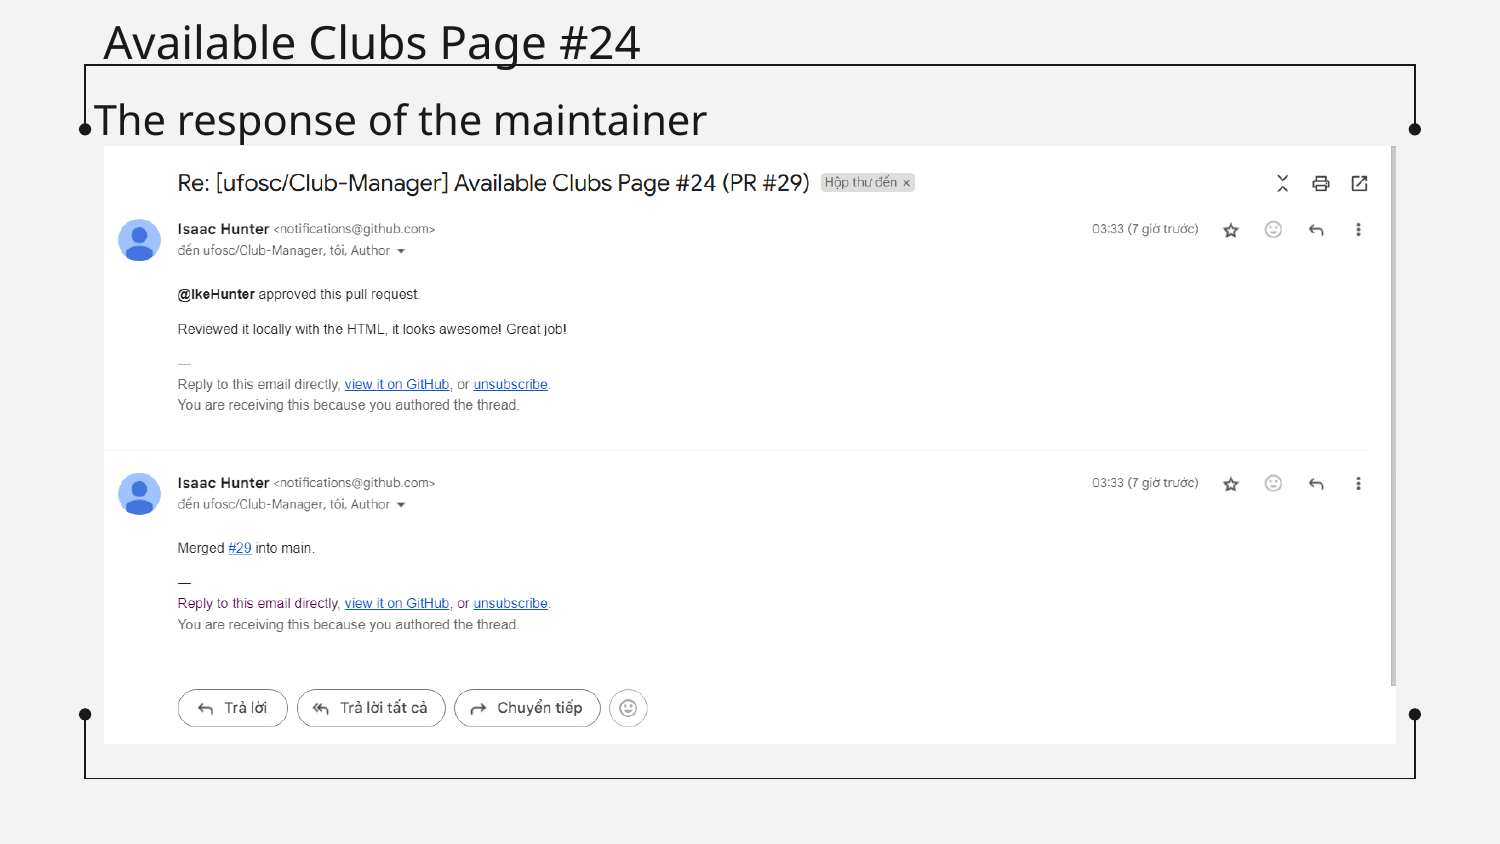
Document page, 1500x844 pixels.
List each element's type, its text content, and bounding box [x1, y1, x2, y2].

title Available Clubs Page #24 [88, 0, 1114, 53]
title The response of the maintainer [78, 53, 1439, 159]
picture [104, 146, 1396, 744]
